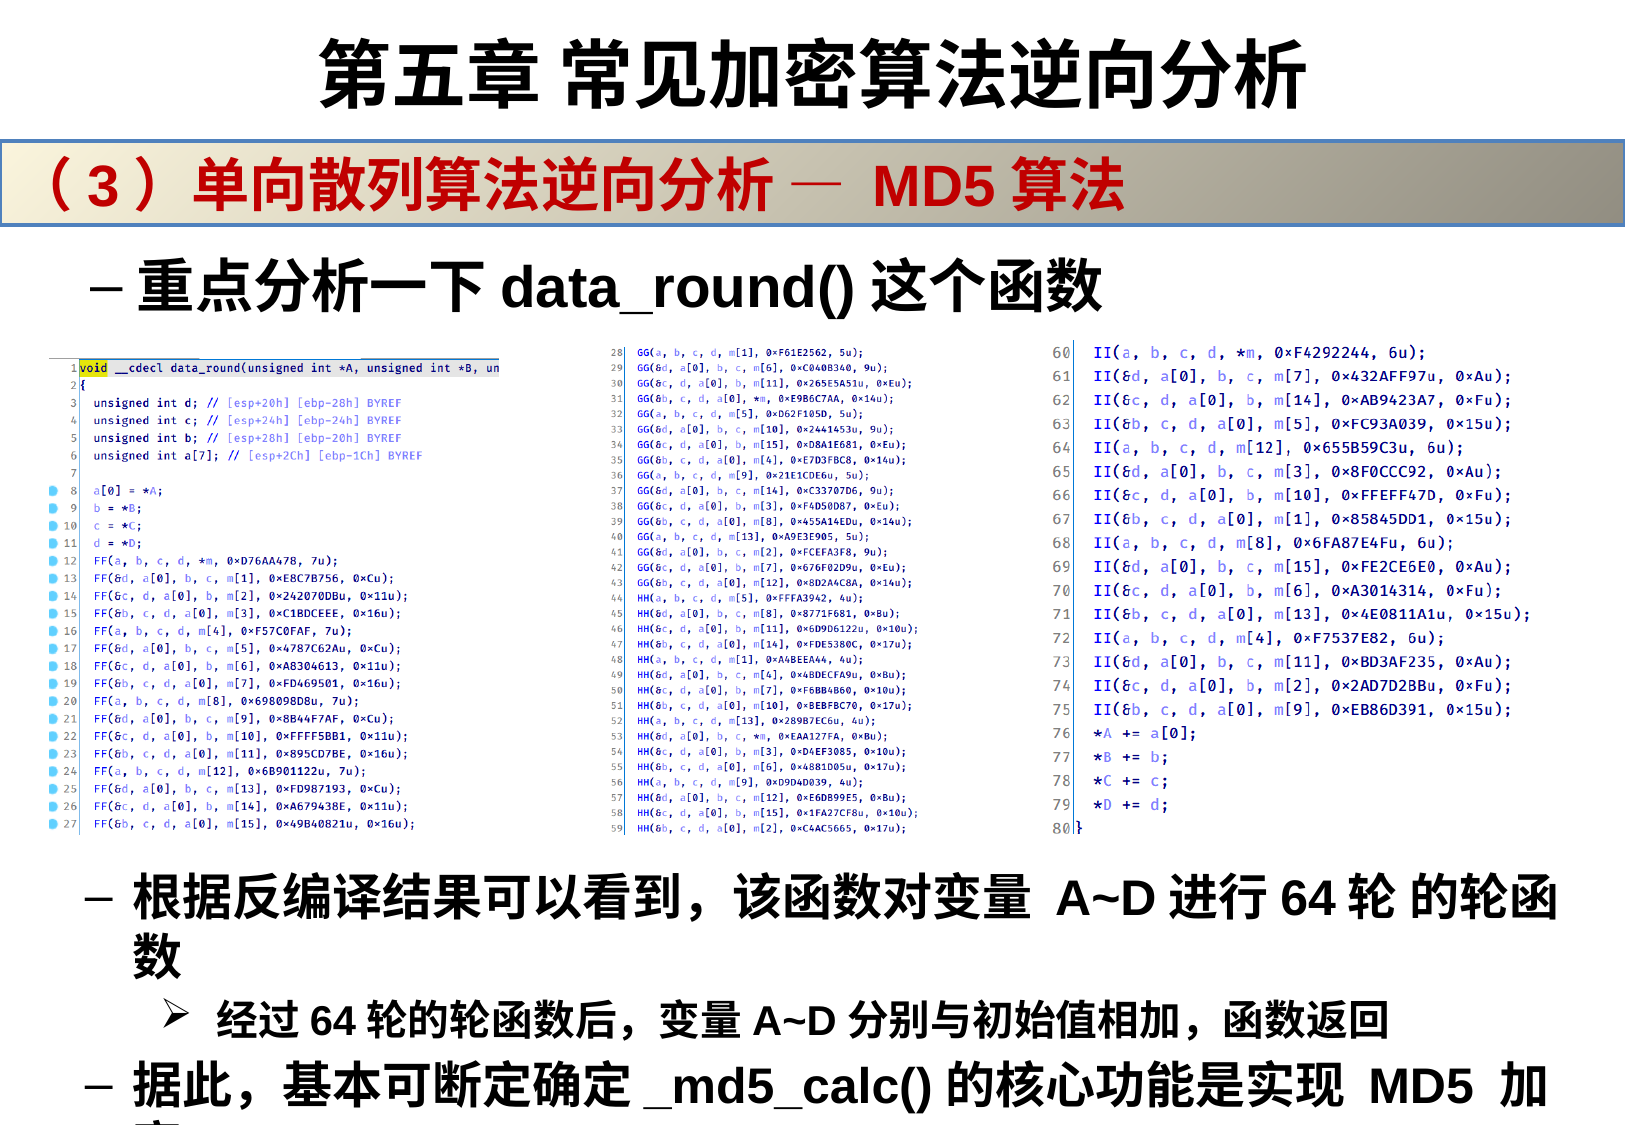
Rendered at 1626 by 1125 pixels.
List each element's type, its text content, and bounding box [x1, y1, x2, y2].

title 第五章 常见加密算法逆向分析 [81, 19, 1544, 126]
text_box 根据反编译结果可以看到，该函数对变量 A~D进行64轮 的轮函数 经过64轮的轮函数后，变量A~D分别与初始值相加，函数返回 据此，基本可断定确定_md5_calc()的核心功能是实现 MD5 加密 [0, 857, 1606, 1125]
picture [49, 358, 499, 835]
text_box （3）单向散列算法逆向分析 — MD5算法 [0, 139, 1625, 227]
picture [607, 346, 940, 835]
list 重点分析一下data_round()这个函数 [0, 241, 1463, 857]
picture [1048, 340, 1570, 835]
